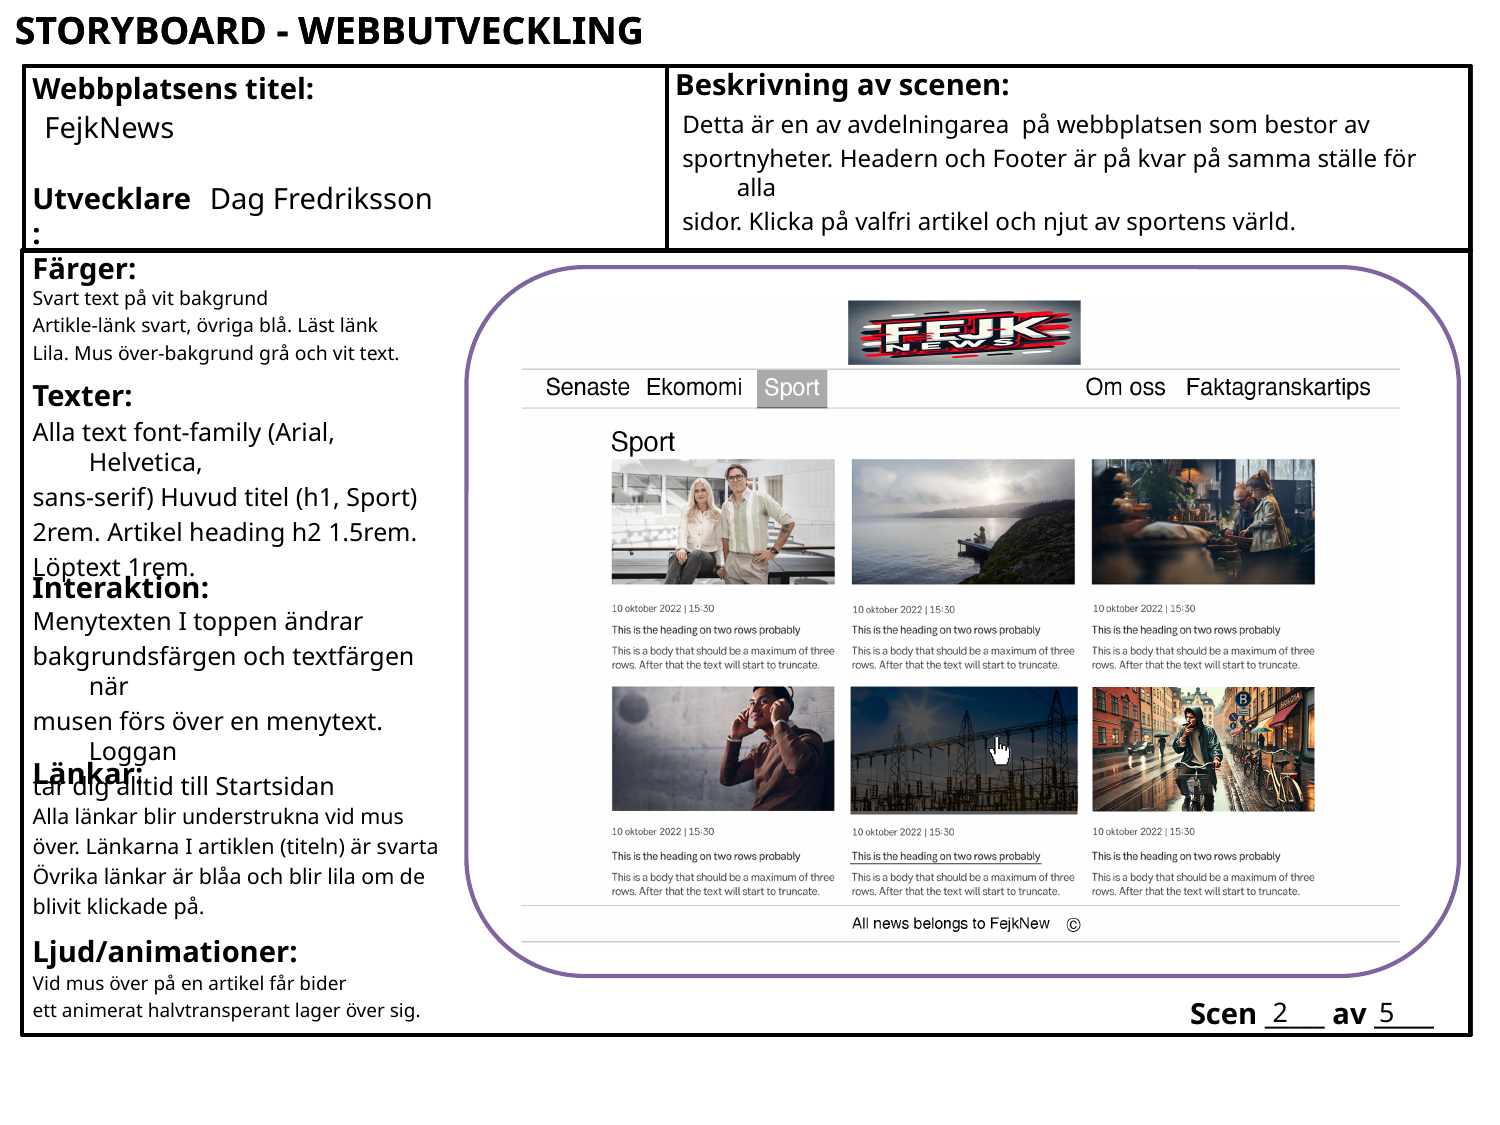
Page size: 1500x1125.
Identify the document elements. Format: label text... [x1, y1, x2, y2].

list Dag Fredriksson [194, 172, 656, 232]
list Detta är en av avdelningarea på webbplatsen som bestor av sportnyheter. Headern och Footer är på kvar på samma ställe för alla sidor. Klicka på valfri artikel och njut av sportens värld. [667, 101, 1471, 244]
list Alla länkar blir understrukna vid mus över. Länkarna I artiklen (titeln) är svarta Övrika länkar är blåa och blir lila om de blivit klickade på. [17, 795, 455, 929]
list 2 [1257, 987, 1329, 1035]
list Svart text på vit bakgrund Artikle-länk svart, övriga blå. Läst länk Lila. Mus över-bakgrund grå och vit text. [17, 278, 455, 374]
list Vid mus över på en artikel får bider ett animerat halvtransperant lager över sig. [17, 964, 443, 1035]
picture [521, 293, 1400, 953]
list FejkNews [29, 101, 656, 161]
list 5 [1364, 987, 1436, 1035]
list Alla text font-family (Arial, Helvetica, sans-serif) Huvud titel (h1, Sport) 2rem. Artikel heading h2 1.5rem. Löptext 1rem. [17, 408, 455, 563]
list Menytexten I toppen ändrar bakgrundsfärgen och textfärgen när musen förs över en menytext. Loggan tar dig alltid till Startsidan [17, 597, 455, 752]
